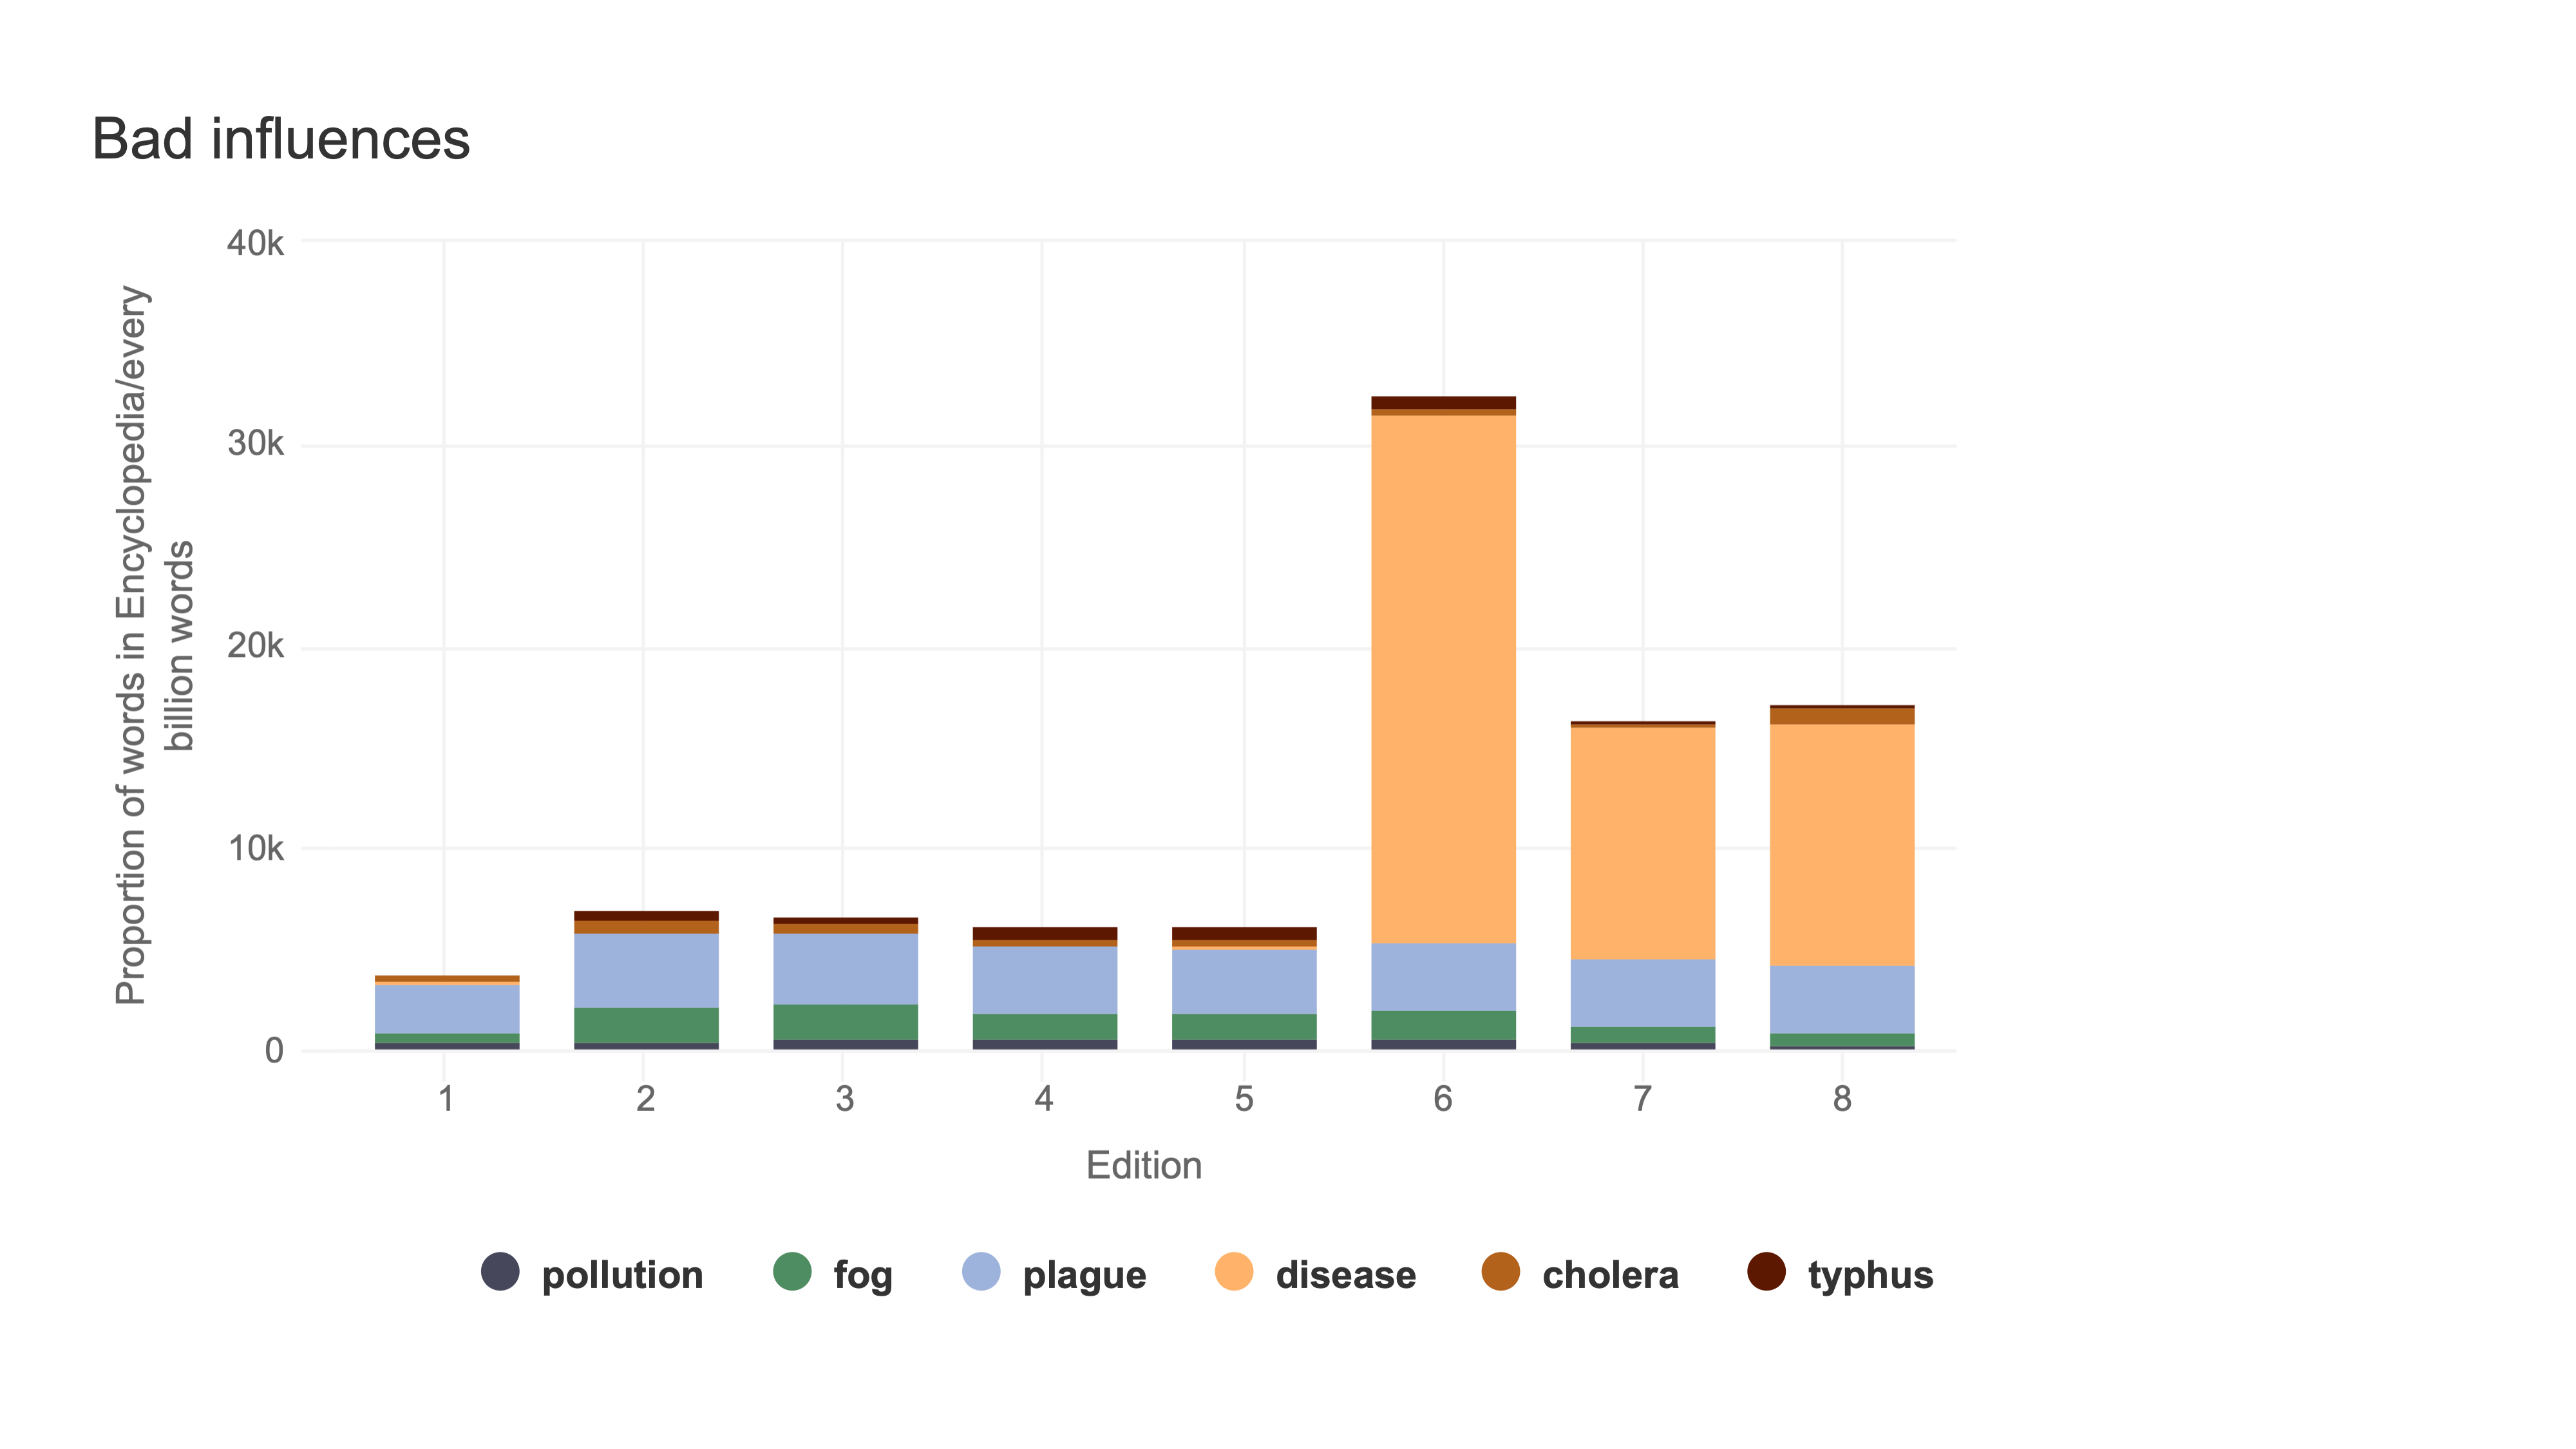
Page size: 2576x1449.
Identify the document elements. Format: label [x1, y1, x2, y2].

picture [60, 81, 1989, 1368]
